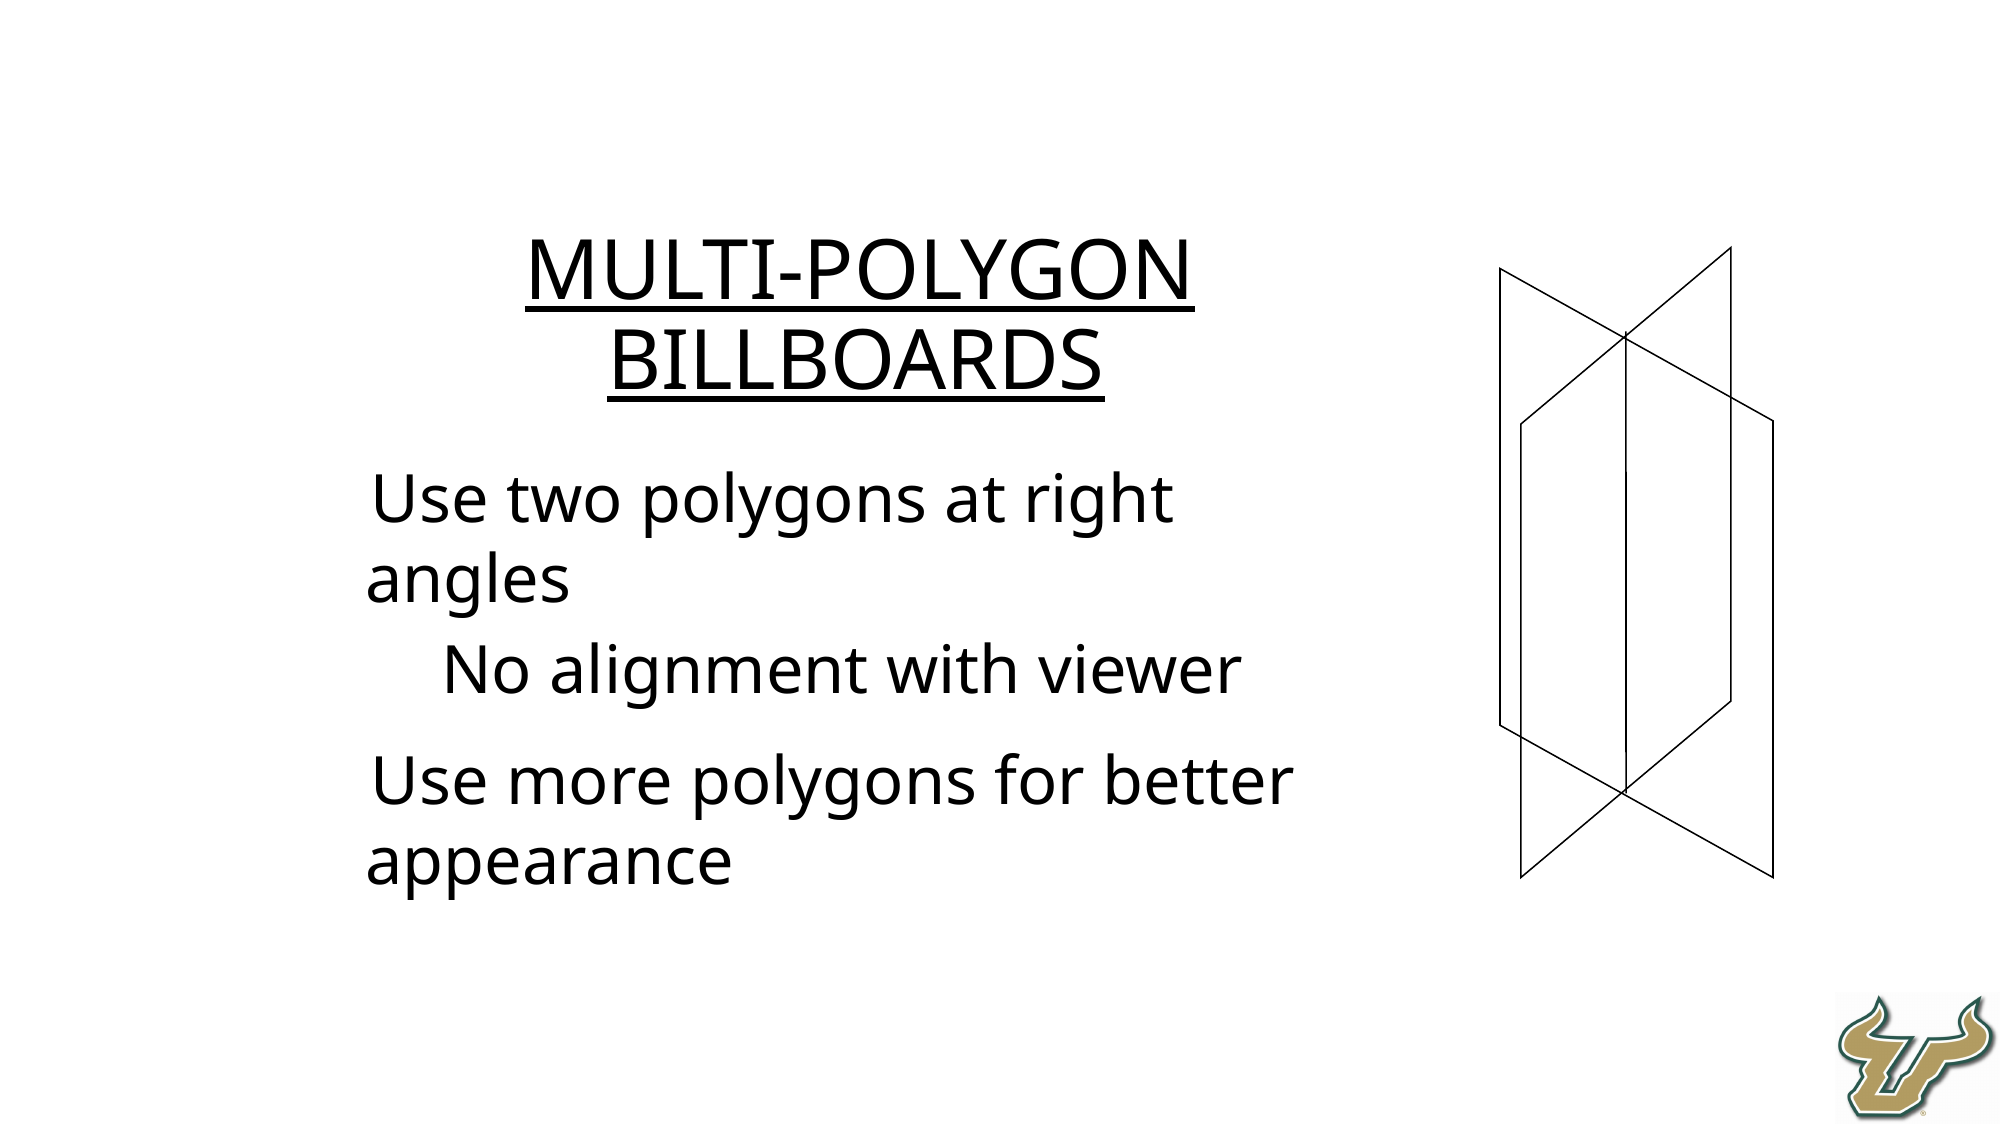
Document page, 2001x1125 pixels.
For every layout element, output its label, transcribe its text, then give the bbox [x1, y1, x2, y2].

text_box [1499, 247, 1773, 878]
list Multi-Polygon Billboards Use two polygons at right angles No alignment with viewer Use more polygons for better appearance [350, 135, 1363, 990]
picture [1835, 992, 2000, 1124]
